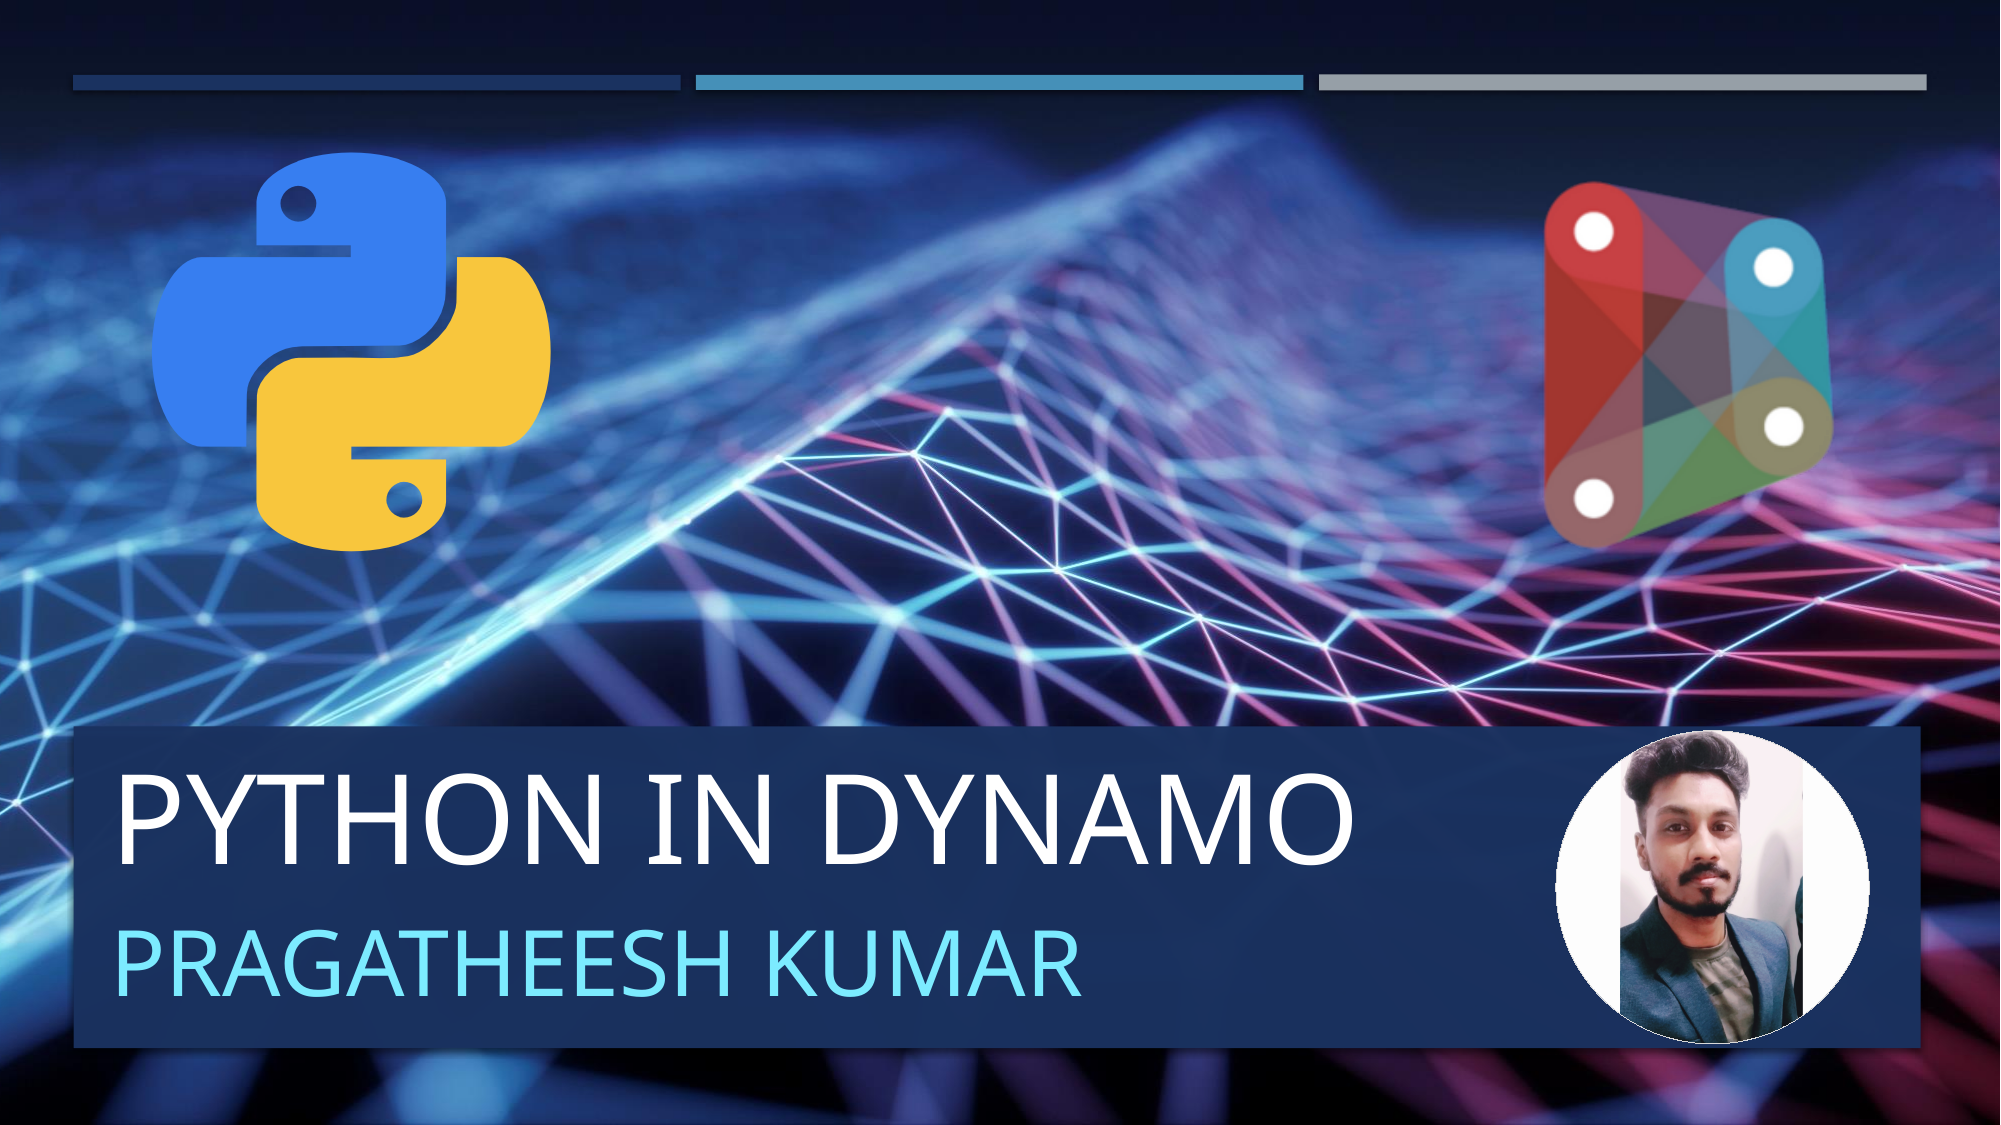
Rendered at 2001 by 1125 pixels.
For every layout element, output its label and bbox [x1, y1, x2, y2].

text_box [72, 73, 1928, 92]
picture [0, 0, 2000, 1125]
